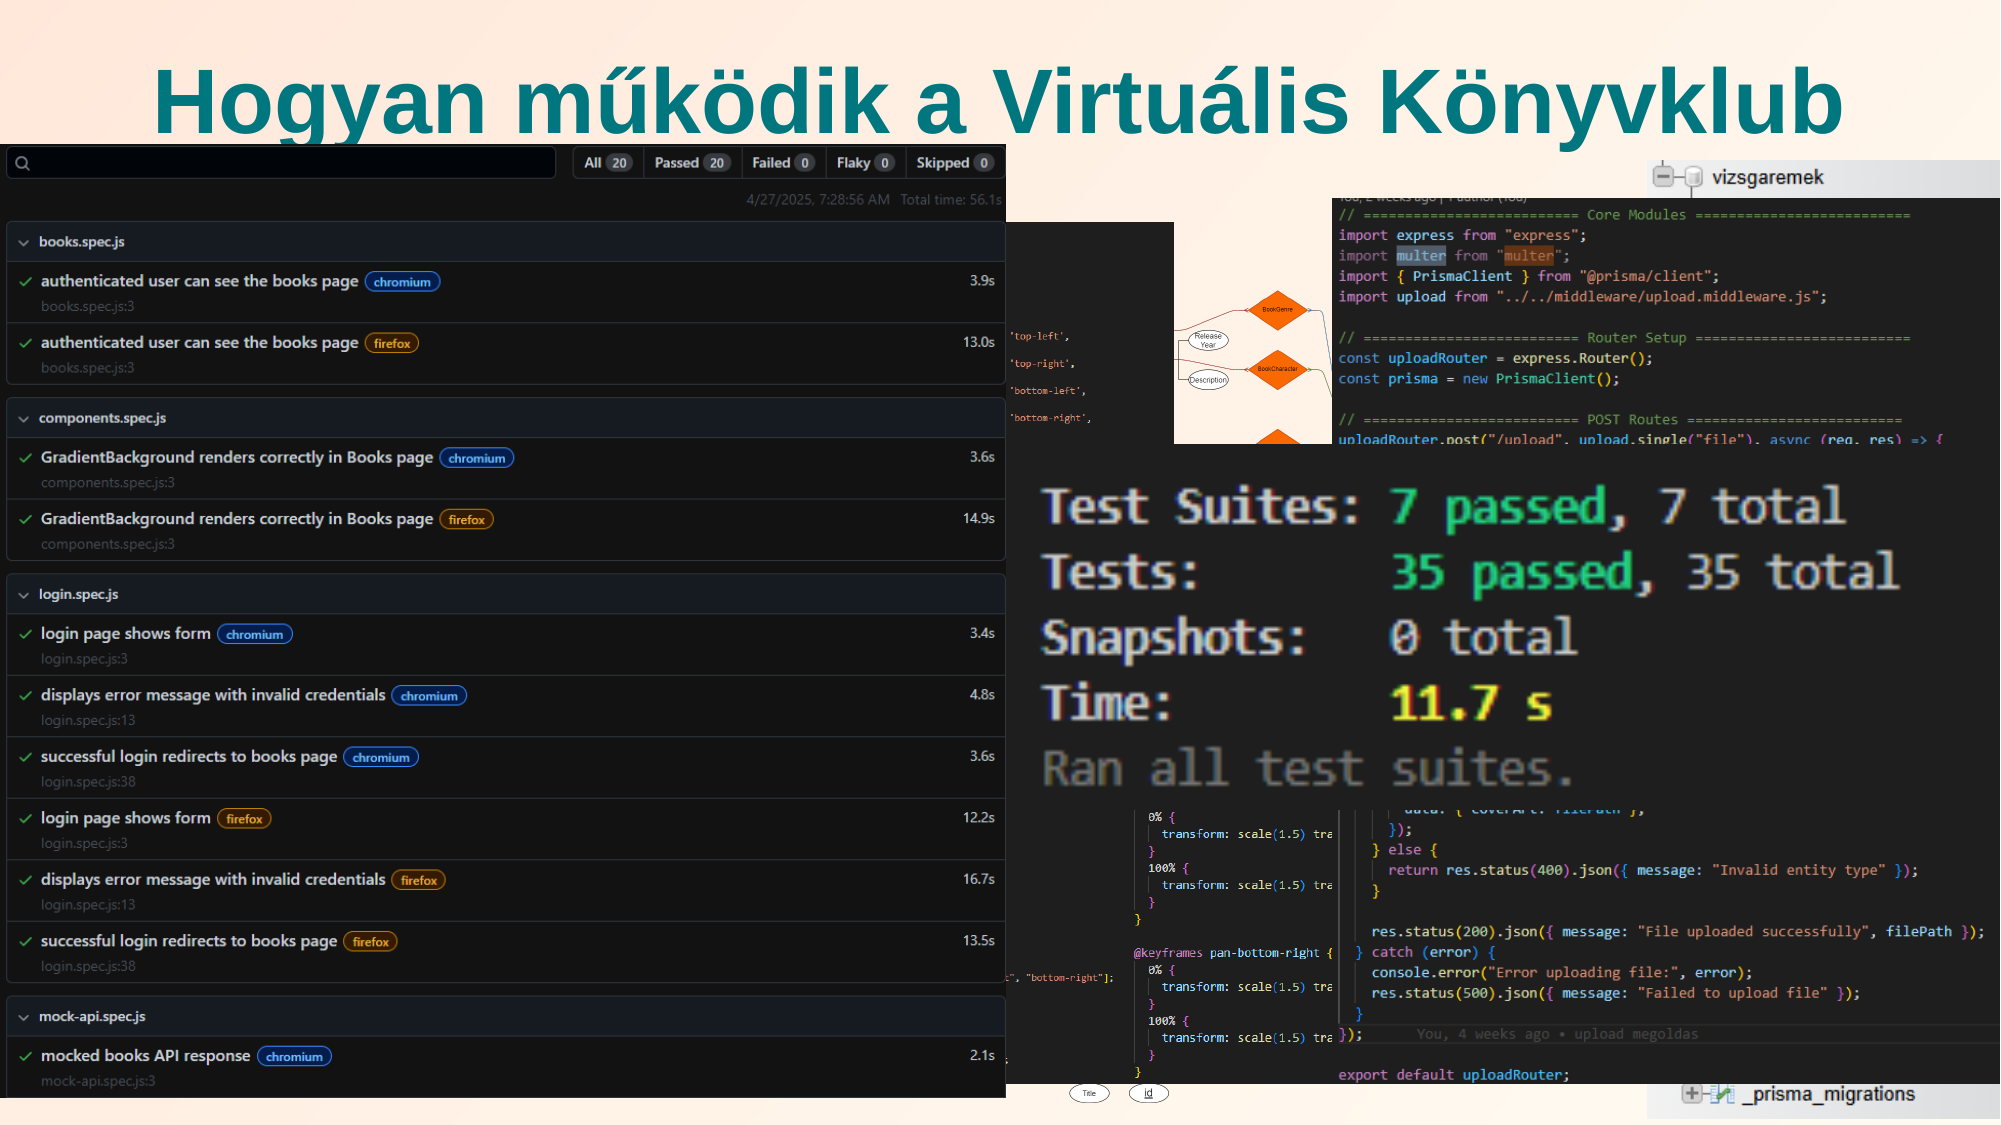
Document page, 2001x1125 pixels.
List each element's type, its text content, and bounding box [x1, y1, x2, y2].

text_box Hogyan működik a Virtuális Könyvklub [39, 34, 1961, 160]
picture [0, 144, 2000, 1119]
